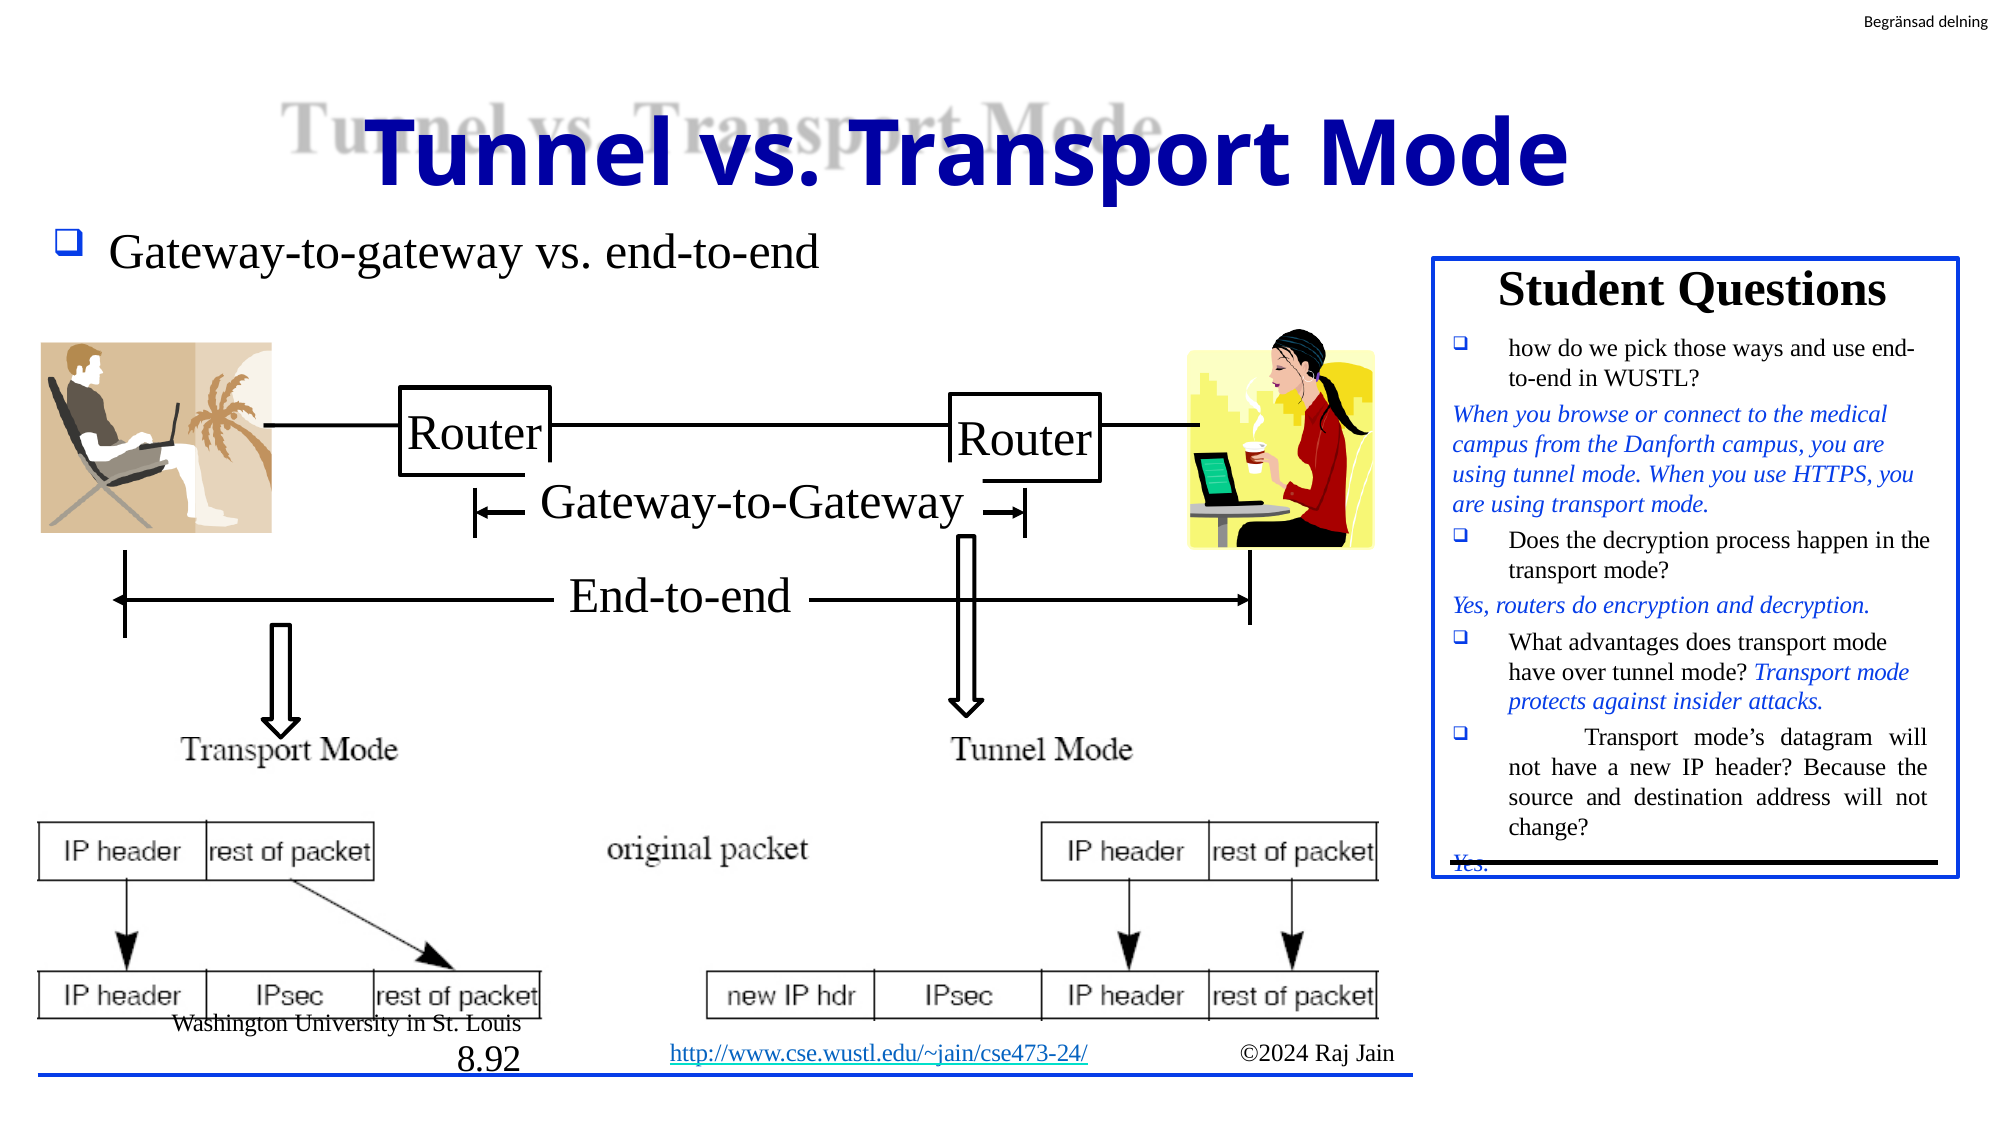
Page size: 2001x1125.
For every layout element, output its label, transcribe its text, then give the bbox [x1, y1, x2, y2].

text_box http://www.cse.wustl.edu/~jain/cse473-24/ [667, 1037, 1101, 1067]
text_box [37, 329, 1379, 1021]
picture [230, 53, 1212, 220]
footer ©2024 Raj Jain [1237, 1037, 1399, 1125]
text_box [122, 462, 1253, 640]
slide_number Washington University in St. Louis 8.92 [25, 717, 522, 1125]
title Tunnel vs. Transport Mode [137, 52, 1863, 243]
text_box Gateway-to-gateway vs. end-to-end [50, 215, 826, 278]
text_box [260, 534, 985, 740]
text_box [112, 593, 260, 607]
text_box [985, 593, 1250, 607]
text_box Student Questions how do we pick those ways and use end- to-end in WUSTL? When you browse or connect to the medical campus from the Danforth campus, you are using tunnel mode. When you use HTTPS, you are using transport mode. Does the decryption process happen in the transport mode? Yes, routers do encryption and decryption. What advantages does transport mode have over tunnel mode? Transport mode protects against insider attacks. Transport mode’s datagram will not have a new IP header? Because the source and destination address will not change? Yes. [1432, 258, 1958, 877]
